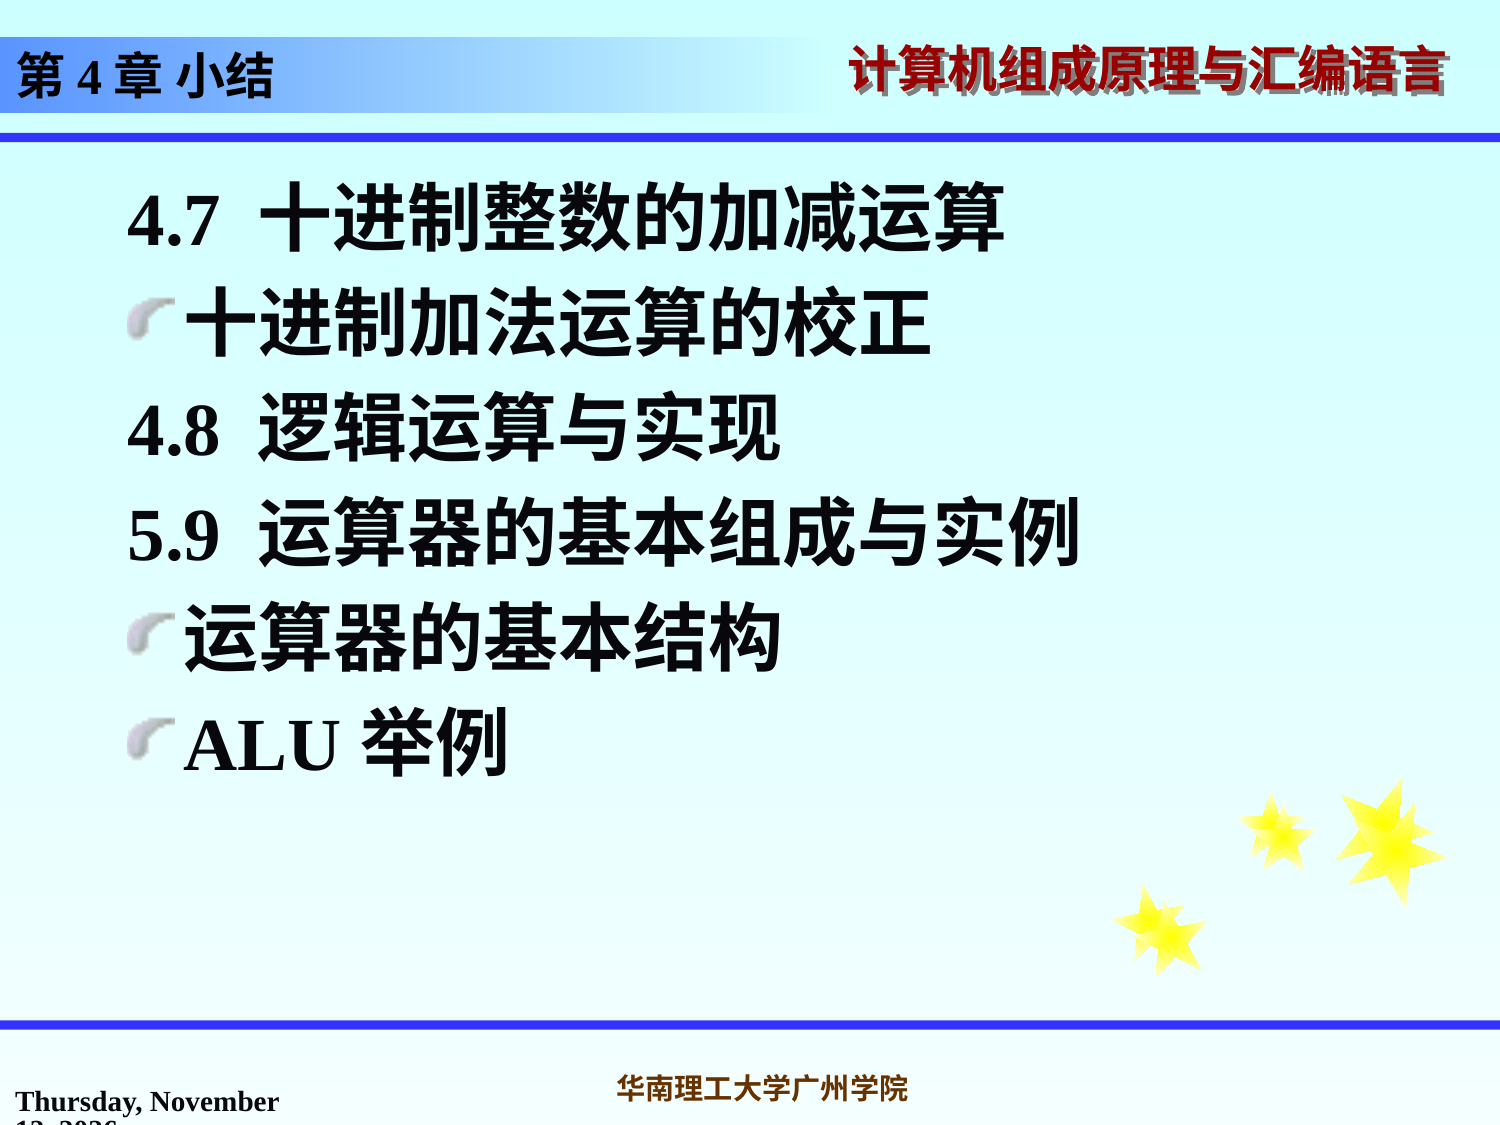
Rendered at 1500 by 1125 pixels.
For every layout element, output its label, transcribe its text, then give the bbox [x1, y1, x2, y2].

list 4.7 十进制整数的加减运算 十进制加法运算的校正 4.8 逻辑运算与实现 5.9 运算器的基本组成与实例 运算器的基本结构 ALU举例 [112, 162, 1388, 1000]
title 第4章 小结 [0, 37, 825, 113]
picture [127, 296, 175, 344]
footer 华南理工大学广州学院 [525, 1050, 1000, 1125]
picture [127, 716, 175, 764]
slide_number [0, 1050, 313, 1125]
picture [127, 611, 175, 659]
